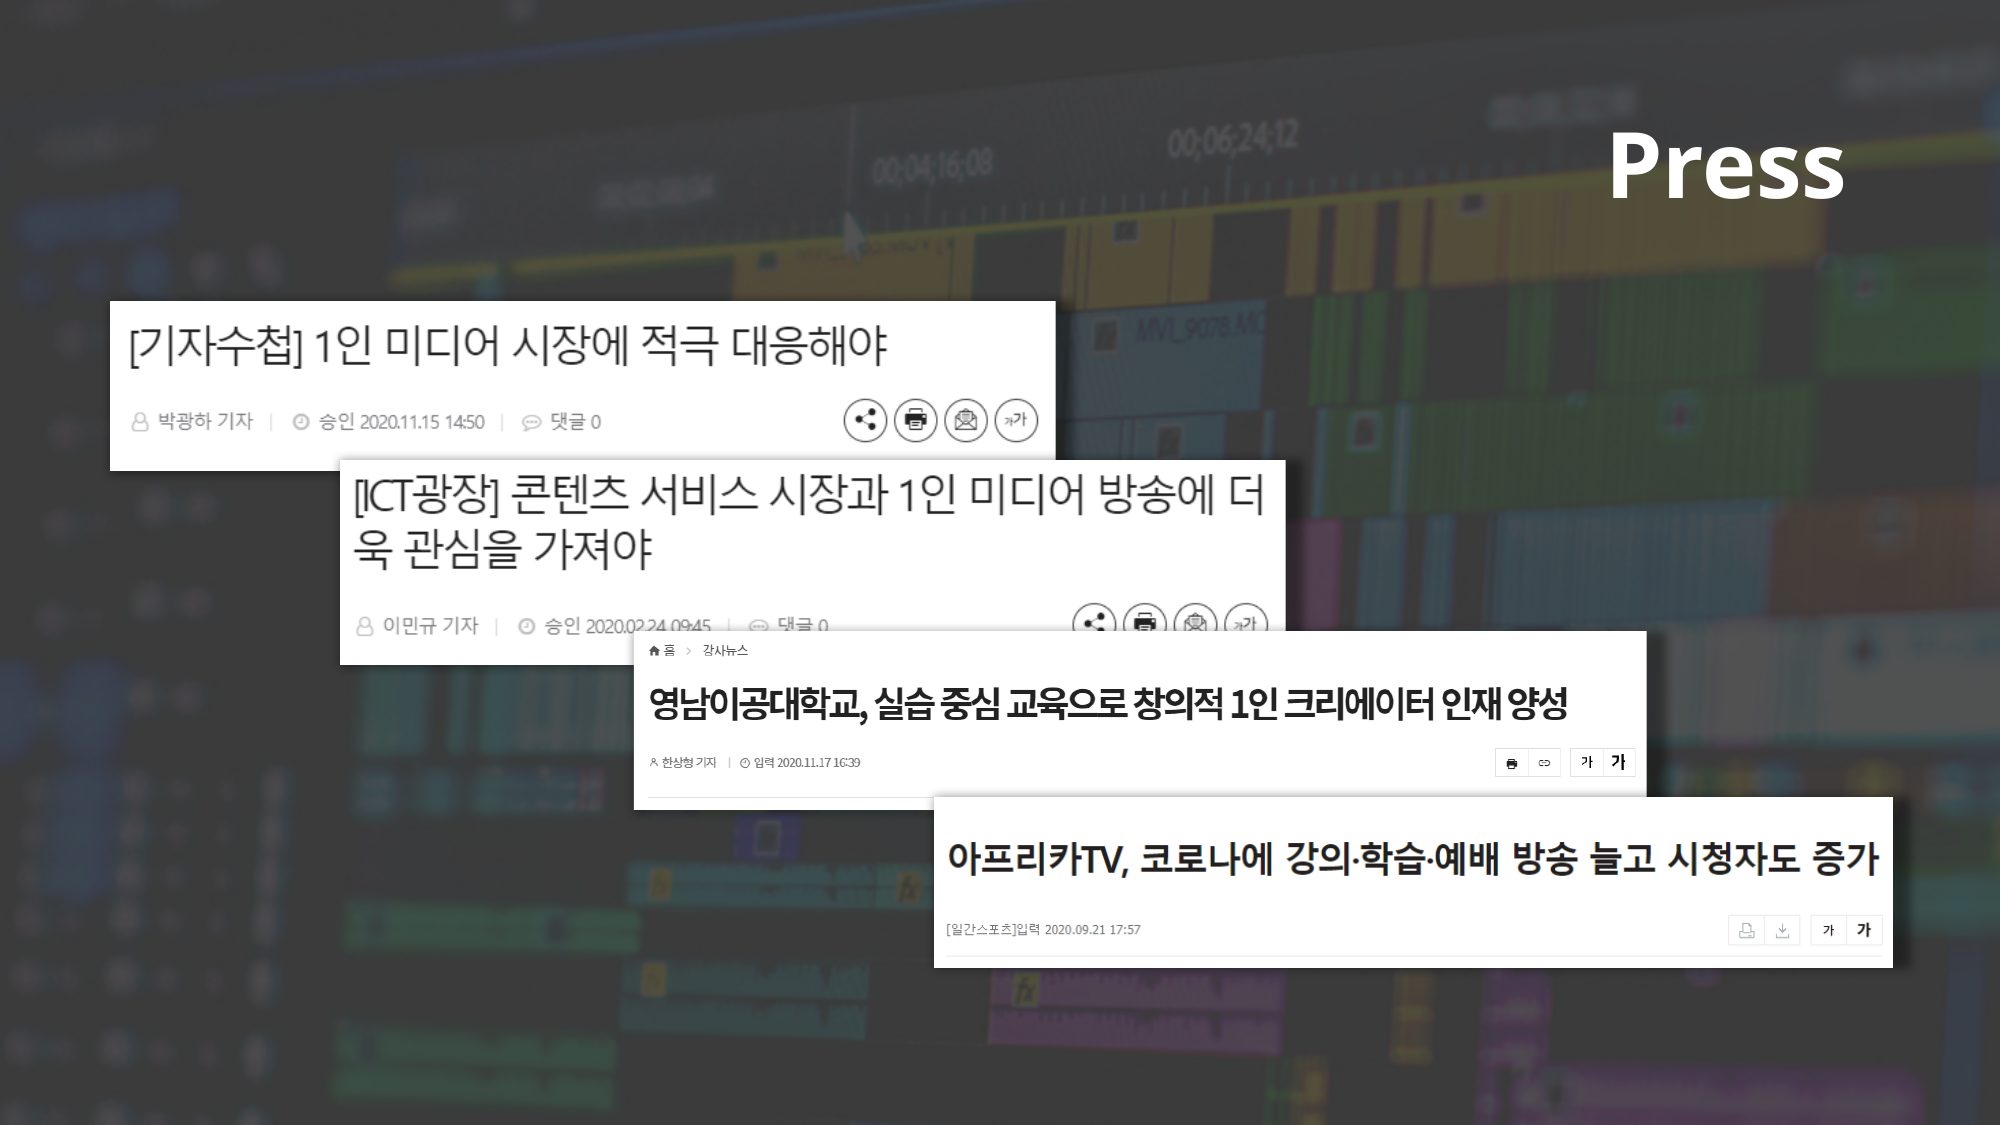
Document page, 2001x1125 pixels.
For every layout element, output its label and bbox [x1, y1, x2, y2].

picture [110, 301, 1893, 968]
text_box [0, 0, 2000, 1125]
